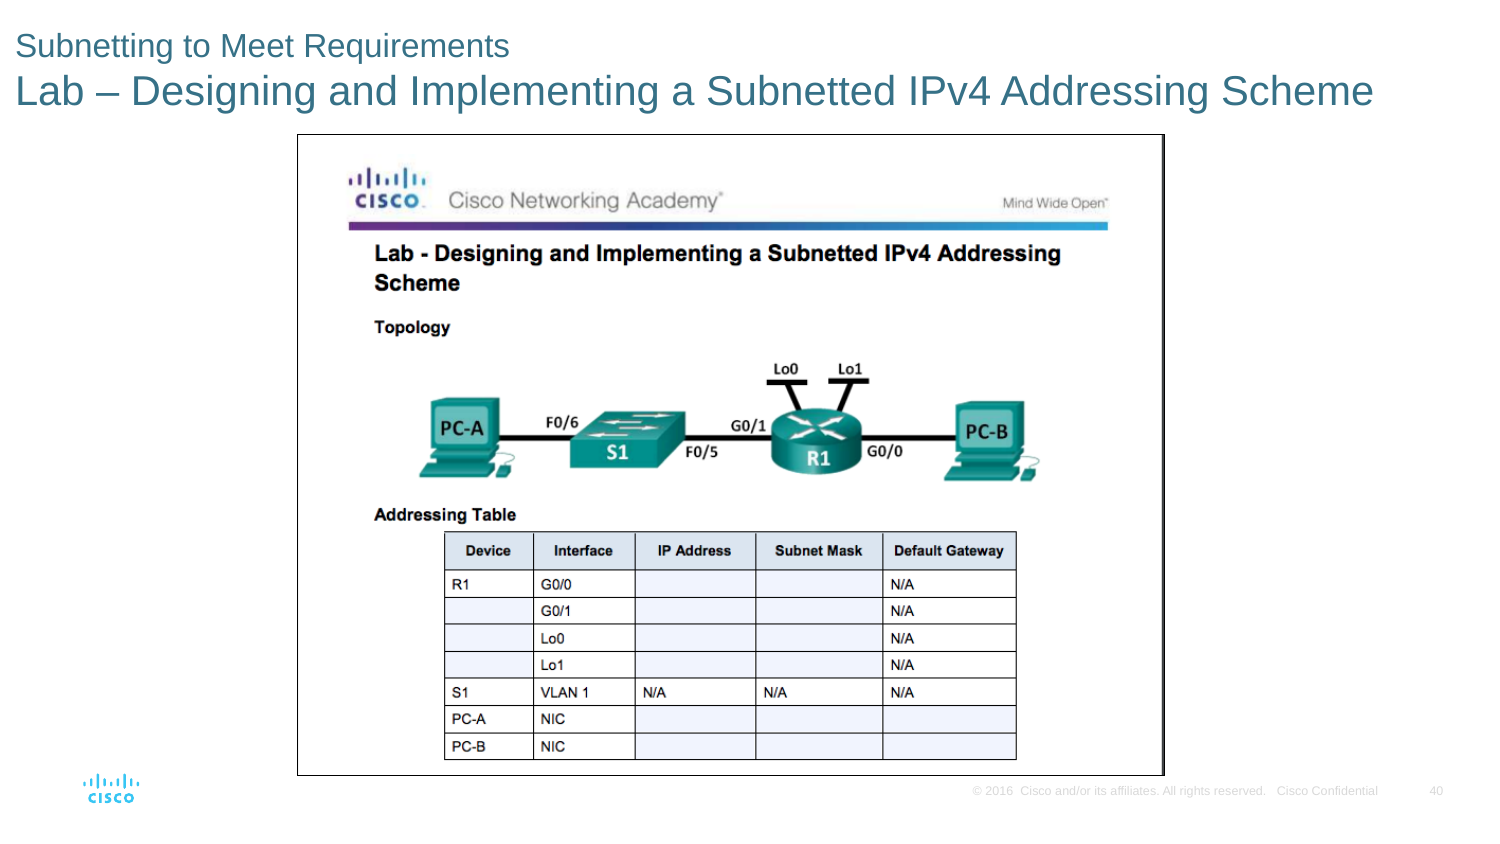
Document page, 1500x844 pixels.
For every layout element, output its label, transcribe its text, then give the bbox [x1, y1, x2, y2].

picture [297, 134, 1165, 776]
title Subnetting to Meet Requirements Lab – Designing and Implementing a Subnetted IPv4 Addressing Scheme [0, 6, 1500, 131]
